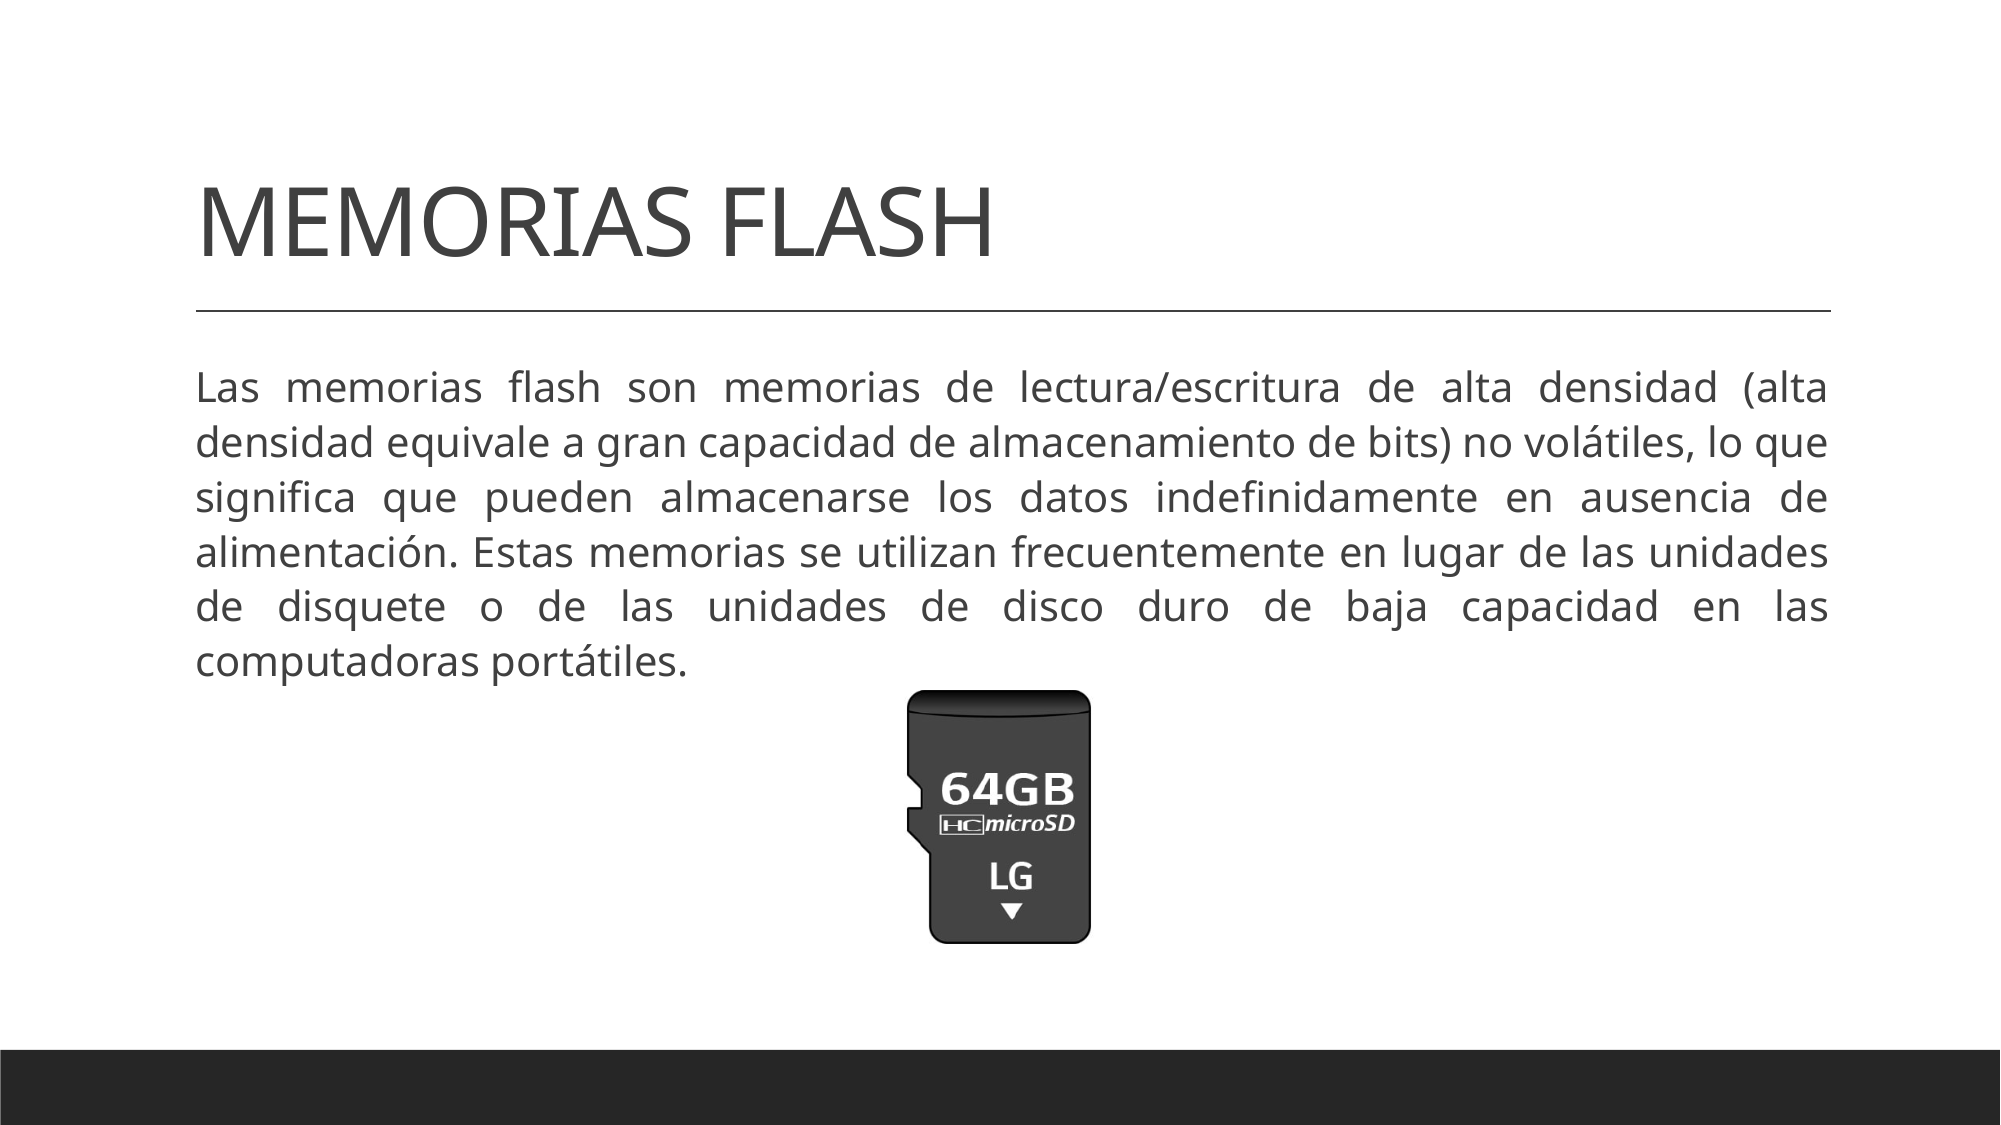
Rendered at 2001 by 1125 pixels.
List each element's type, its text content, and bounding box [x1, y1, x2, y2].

title MEMORIAS FLASH [180, 47, 1830, 285]
list Las memorias flash son memorias de lectura/escritura de alta densidad (alta densidad equivale a gran capacidad de almacenamiento de bits) no volátiles, lo que significa que pueden almacenarse los datos indefinidamente en ausencia de alimentación. Estas memorias se utilizan frecuentemente en lugar de las unidades de disquete o de las unidades de disco duro de baja capacidad en las computadoras portátiles. [180, 347, 1830, 963]
picture [857, 654, 1143, 977]
